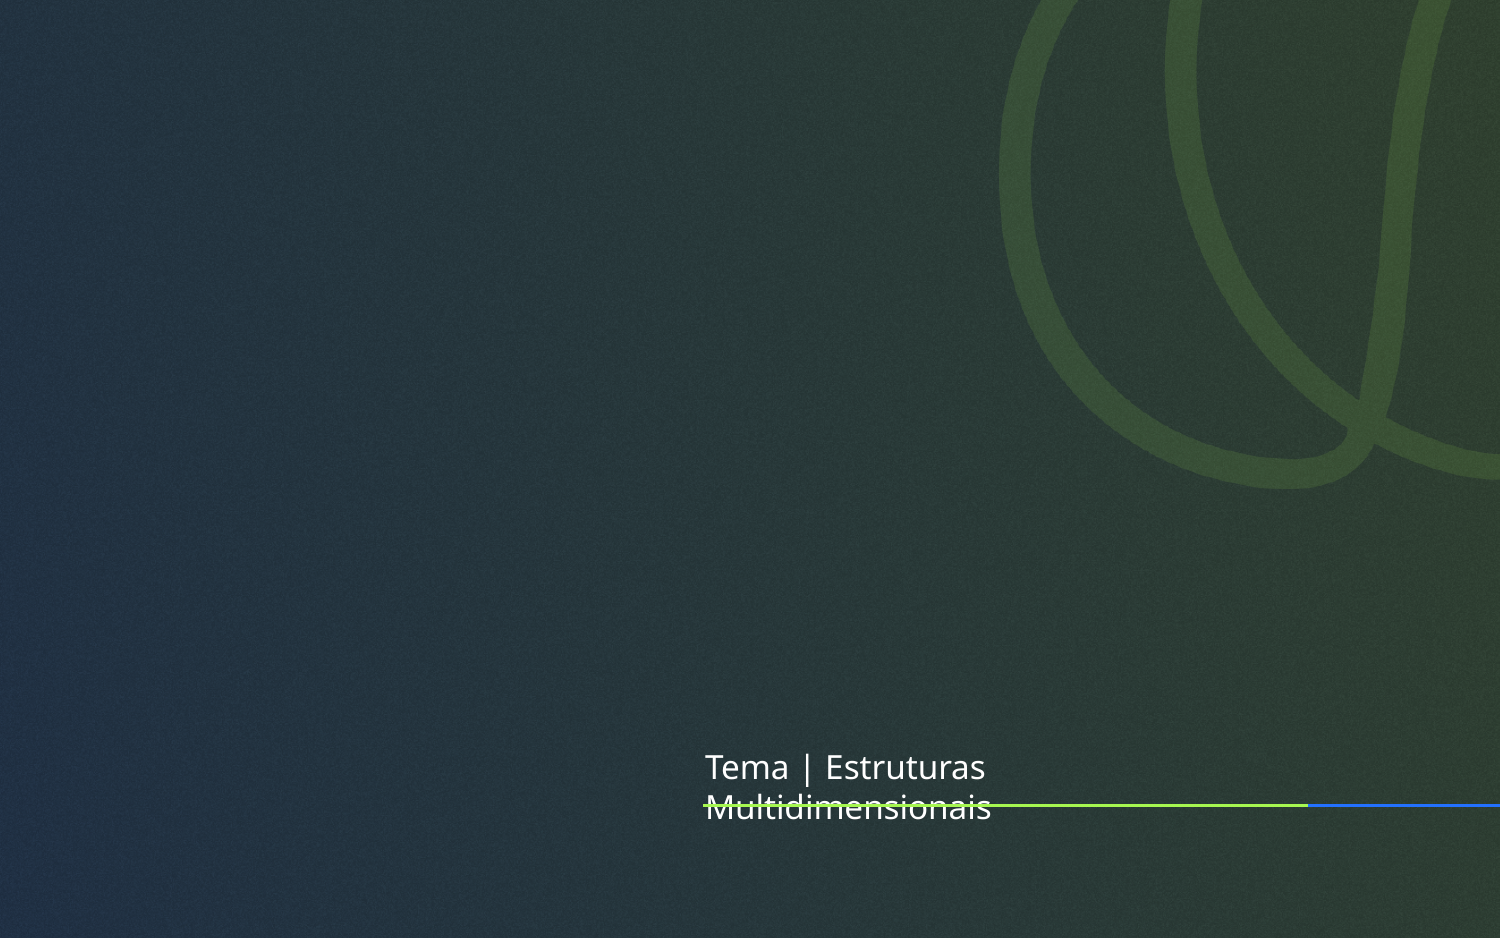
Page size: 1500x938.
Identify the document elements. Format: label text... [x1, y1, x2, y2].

picture [0, 0, 1500, 938]
text_box Tema | Estruturas Multidimensionais [690, 731, 1296, 842]
